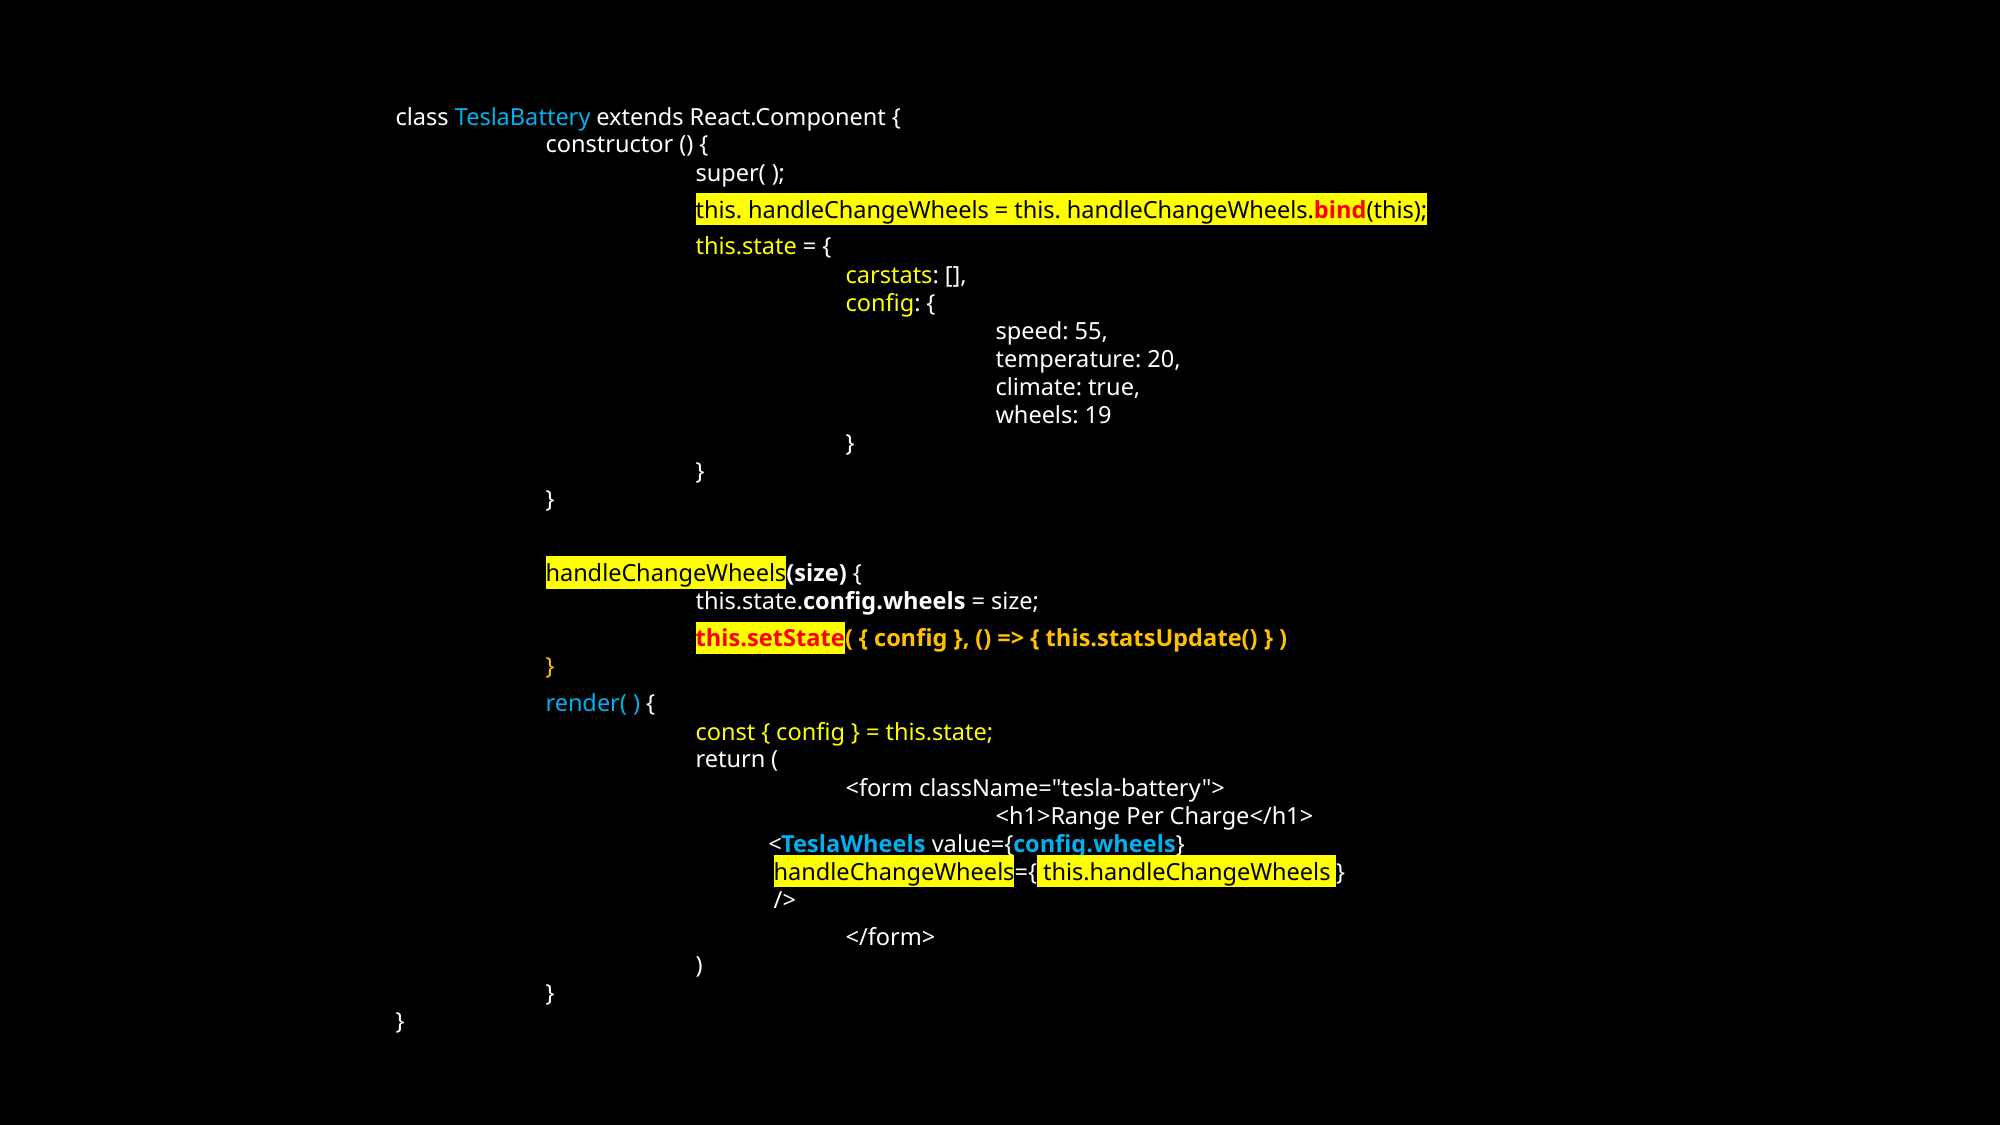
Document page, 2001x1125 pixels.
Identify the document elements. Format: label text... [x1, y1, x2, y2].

list class TeslaBattery extends React.Component { constructor () { super( ); this. handleChangeWheels = this. handleChangeWheels.bind(this); this.state = { carstats: [], config: { speed: 55, temperature: 20, climate: true, wheels: 19 } } } handleChangeWheels(size) { this.state.config.wheels = size; this.setState( { config }, () => { this.statsUpdate() } ) } render( ) { const { config } = this.state; return ( <form className="tesla-battery"> <h1>Range Per Charge</h1> <TeslaWheels value={config.wheels} handleChangeWheels={ this.handleChangeWheels } /> </form> ) } } [359, 29, 1686, 1098]
